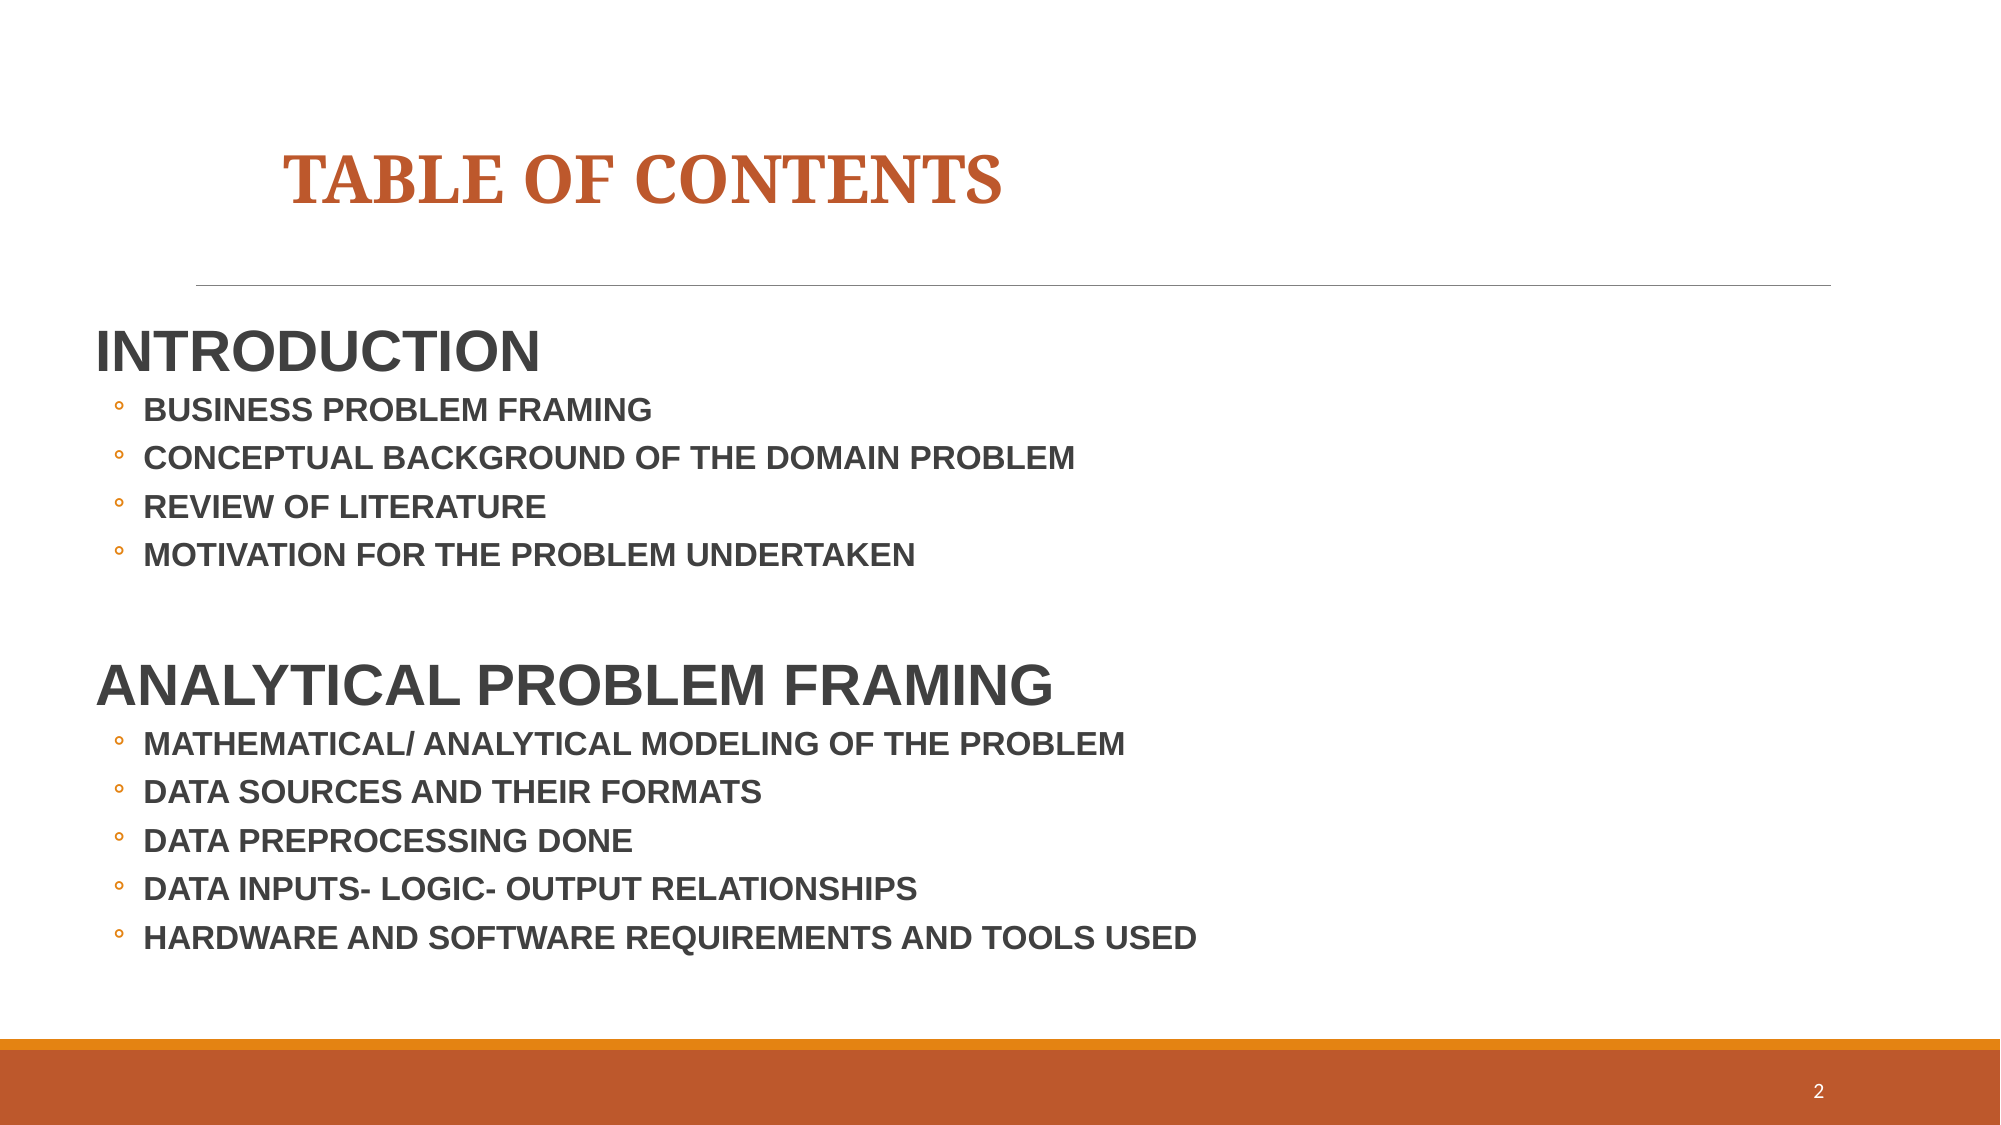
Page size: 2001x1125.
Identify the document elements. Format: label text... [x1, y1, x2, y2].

slide_number 2 [1624, 1059, 1840, 1120]
list TABLE OF CONTENTS INTRODUCTION BUSINESS PROBLEM FRAMING CONCEPTUAL BACKGROUND OF THE DOMAIN PROBLEM REVIEW OF LITERATURE MOTIVATION FOR THE PROBLEM UNDERTAKEN ANALYTICAL PROBLEM FRAMING MATHEMATICAL/ ANALYTICAL MODELING OF THE PROBLEM DATA SOURCES AND THEIR FORMATS DATA PREPROCESSING DONE DATA INPUTS- LOGIC- OUTPUT RELATIONSHIPS HARDWARE AND SOFTWARE REQUIREMENTS AND TOOLS USED [80, 138, 1881, 1125]
